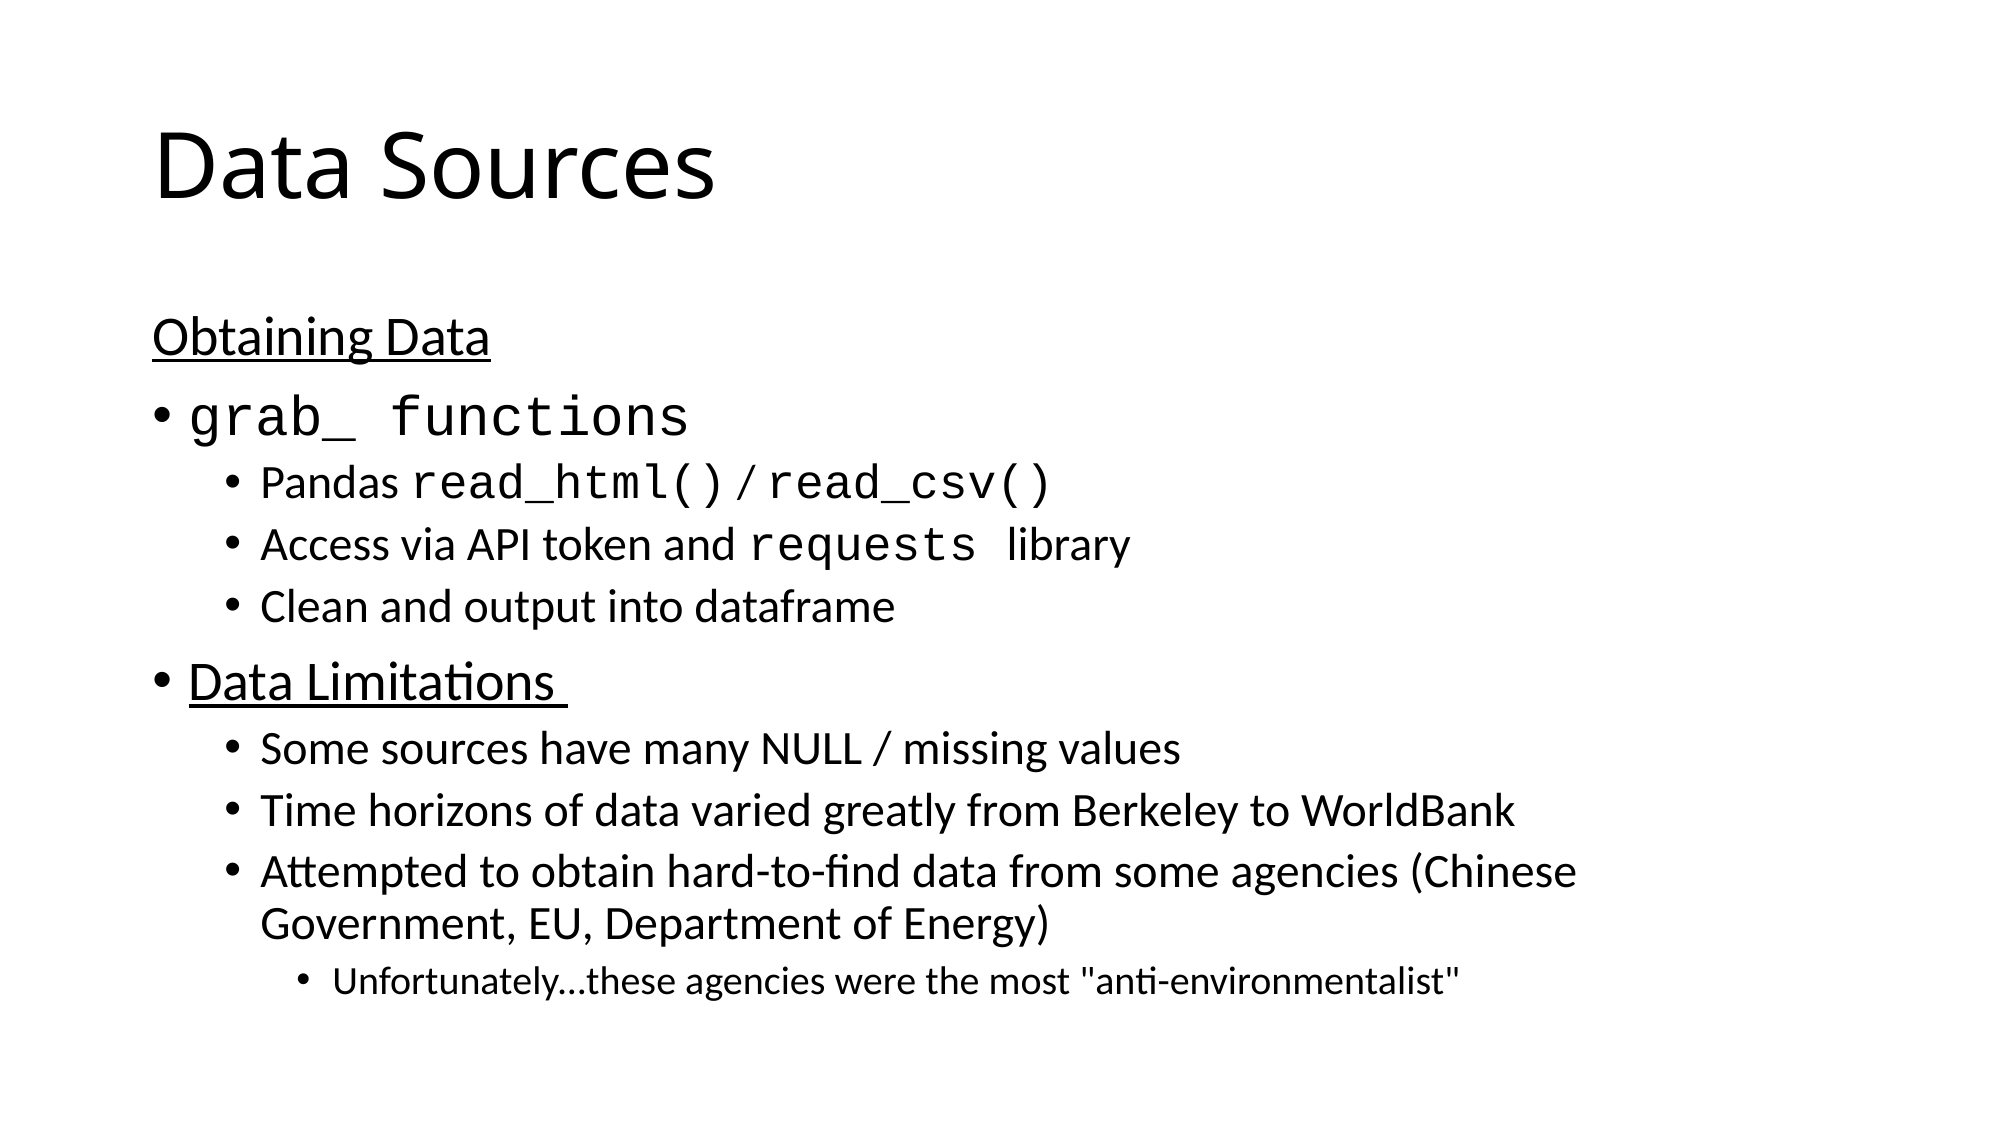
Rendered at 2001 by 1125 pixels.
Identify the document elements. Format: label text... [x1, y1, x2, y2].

title Data Sources [137, 59, 1863, 278]
list Obtaining Data grab_ functions Pandas read_html() / read_csv() Access via API token and requests library Clean and output into dataframe Data Limitations Some sources have many NULL / missing values Time horizons of data varied greatly from Berkeley to WorldBank Attempted to obtain hard-to-find data from some agencies (Chinese Government, EU, Department of Energy) Unfortunately...these agencies were the most "anti-environmentalist" [137, 299, 1863, 1014]
